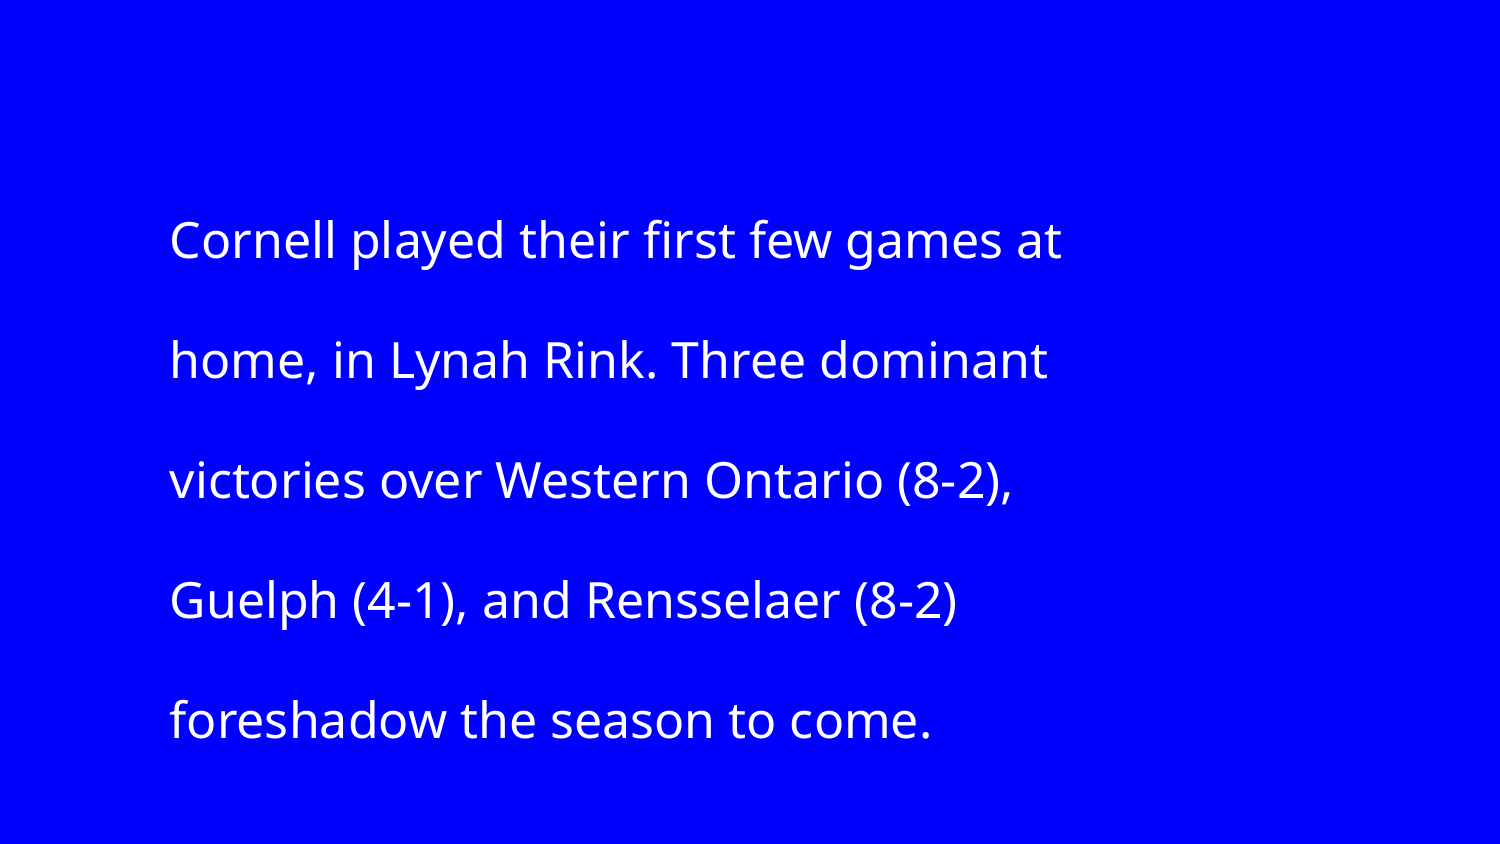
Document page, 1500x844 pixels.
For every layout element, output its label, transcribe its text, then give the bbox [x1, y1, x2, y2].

text_box Cornell played their first few games at home, in Lynah Rink. Three dominant victories over Western Ontario (8-2), Guelph (4-1), and Rensselaer (8-2) foreshadow the season to come. [154, 133, 1190, 764]
